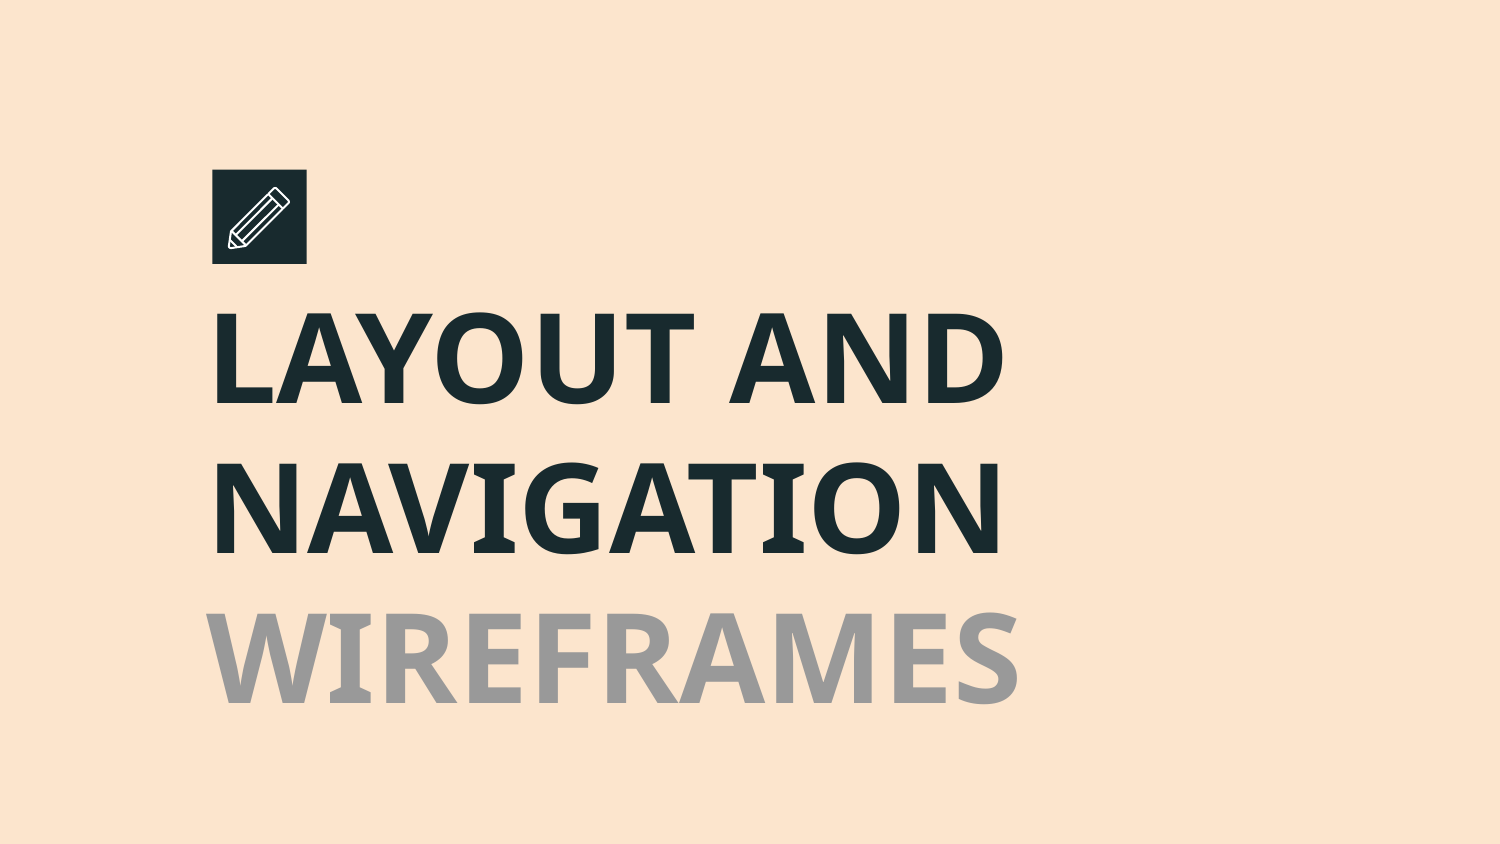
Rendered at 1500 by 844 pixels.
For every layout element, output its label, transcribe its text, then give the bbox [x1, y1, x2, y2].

title LAYOUT AND NAVIGATION WIREFRAMES [190, 263, 1310, 580]
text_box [228, 187, 290, 249]
